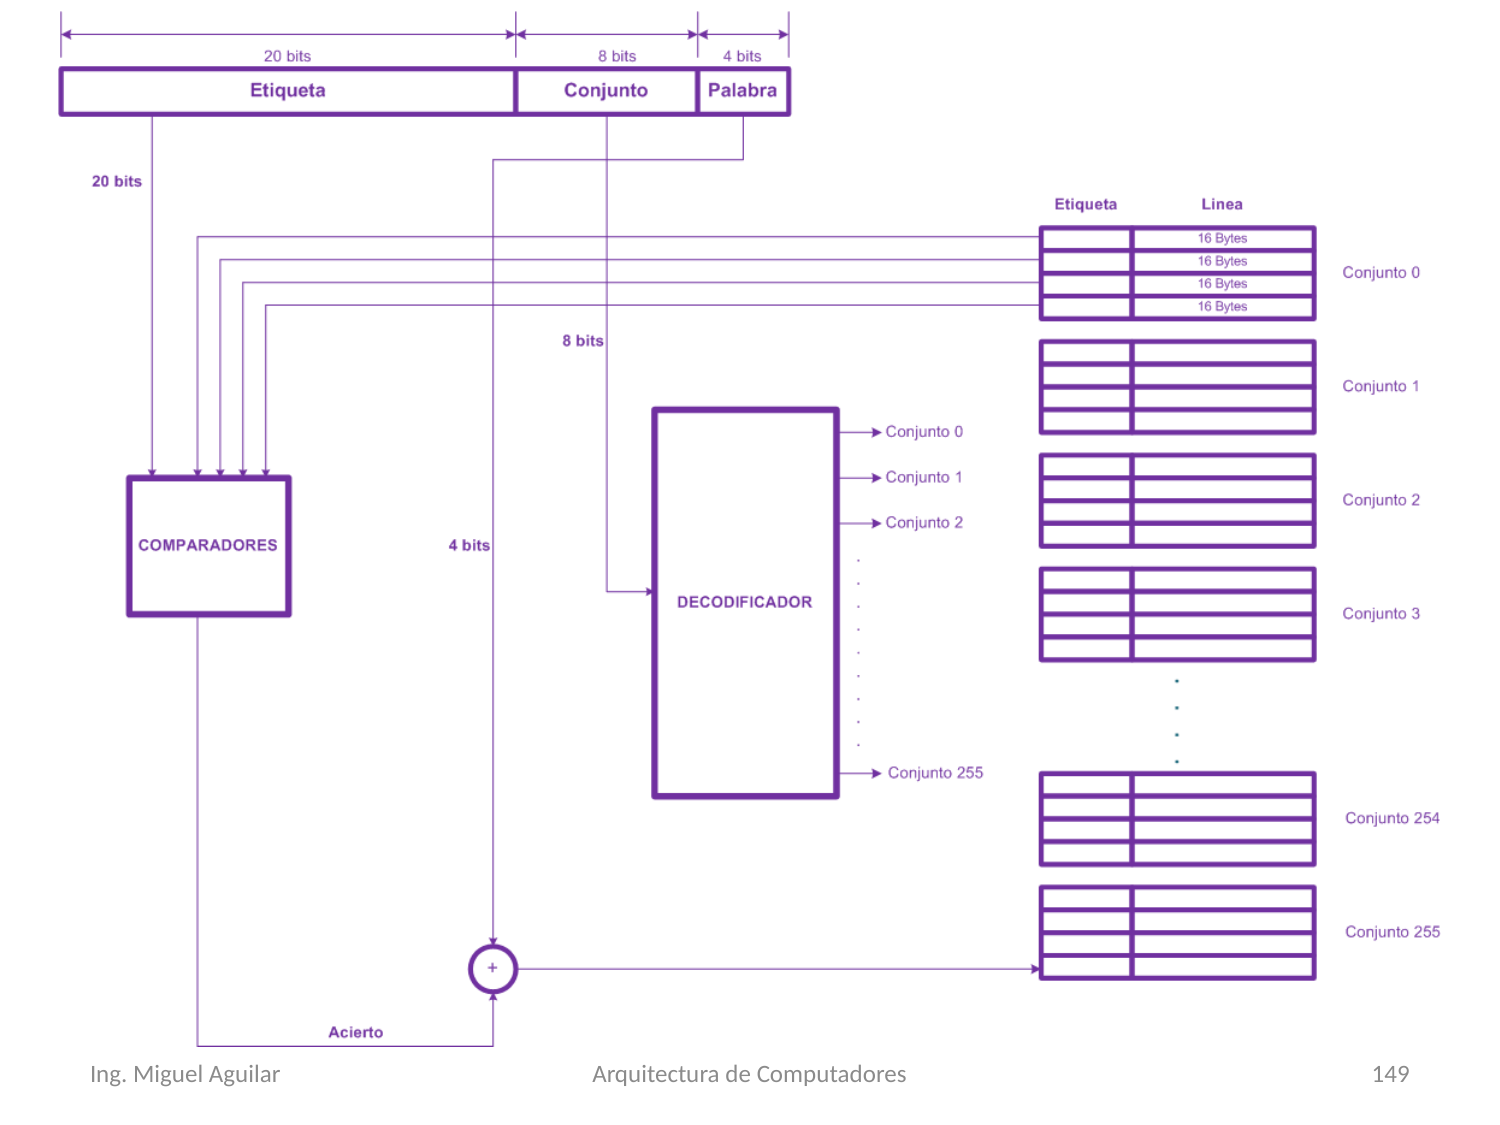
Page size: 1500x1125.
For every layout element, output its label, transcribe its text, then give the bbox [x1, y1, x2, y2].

footer Arquitectura de Computadores [512, 1056, 988, 1103]
picture [58, 11, 1442, 1048]
slide_number 149 [1074, 1056, 1425, 1103]
slide_number Ing. Miguel Aguilar [75, 1056, 425, 1103]
